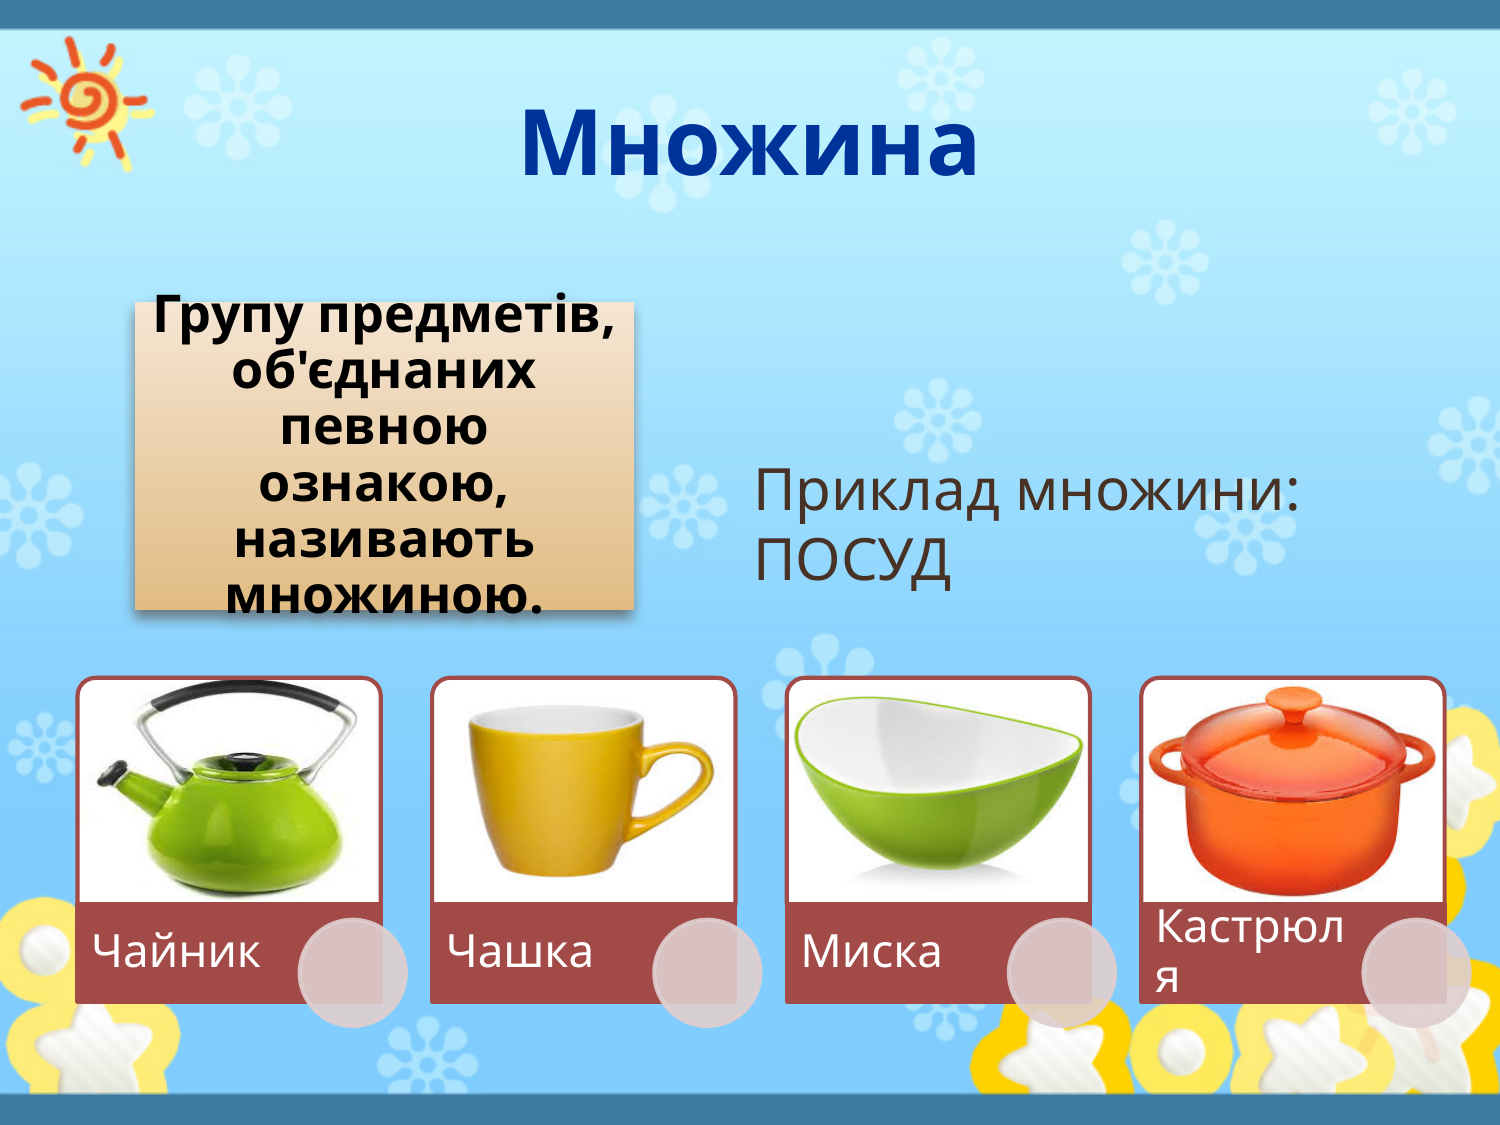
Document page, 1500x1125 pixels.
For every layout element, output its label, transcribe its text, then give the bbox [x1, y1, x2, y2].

picture [0, 0, 1500, 1125]
list Приклад множини: ПОСУД [738, 444, 1401, 615]
title Множина [75, 45, 1425, 233]
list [52, 255, 716, 658]
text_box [76, 656, 1471, 1048]
